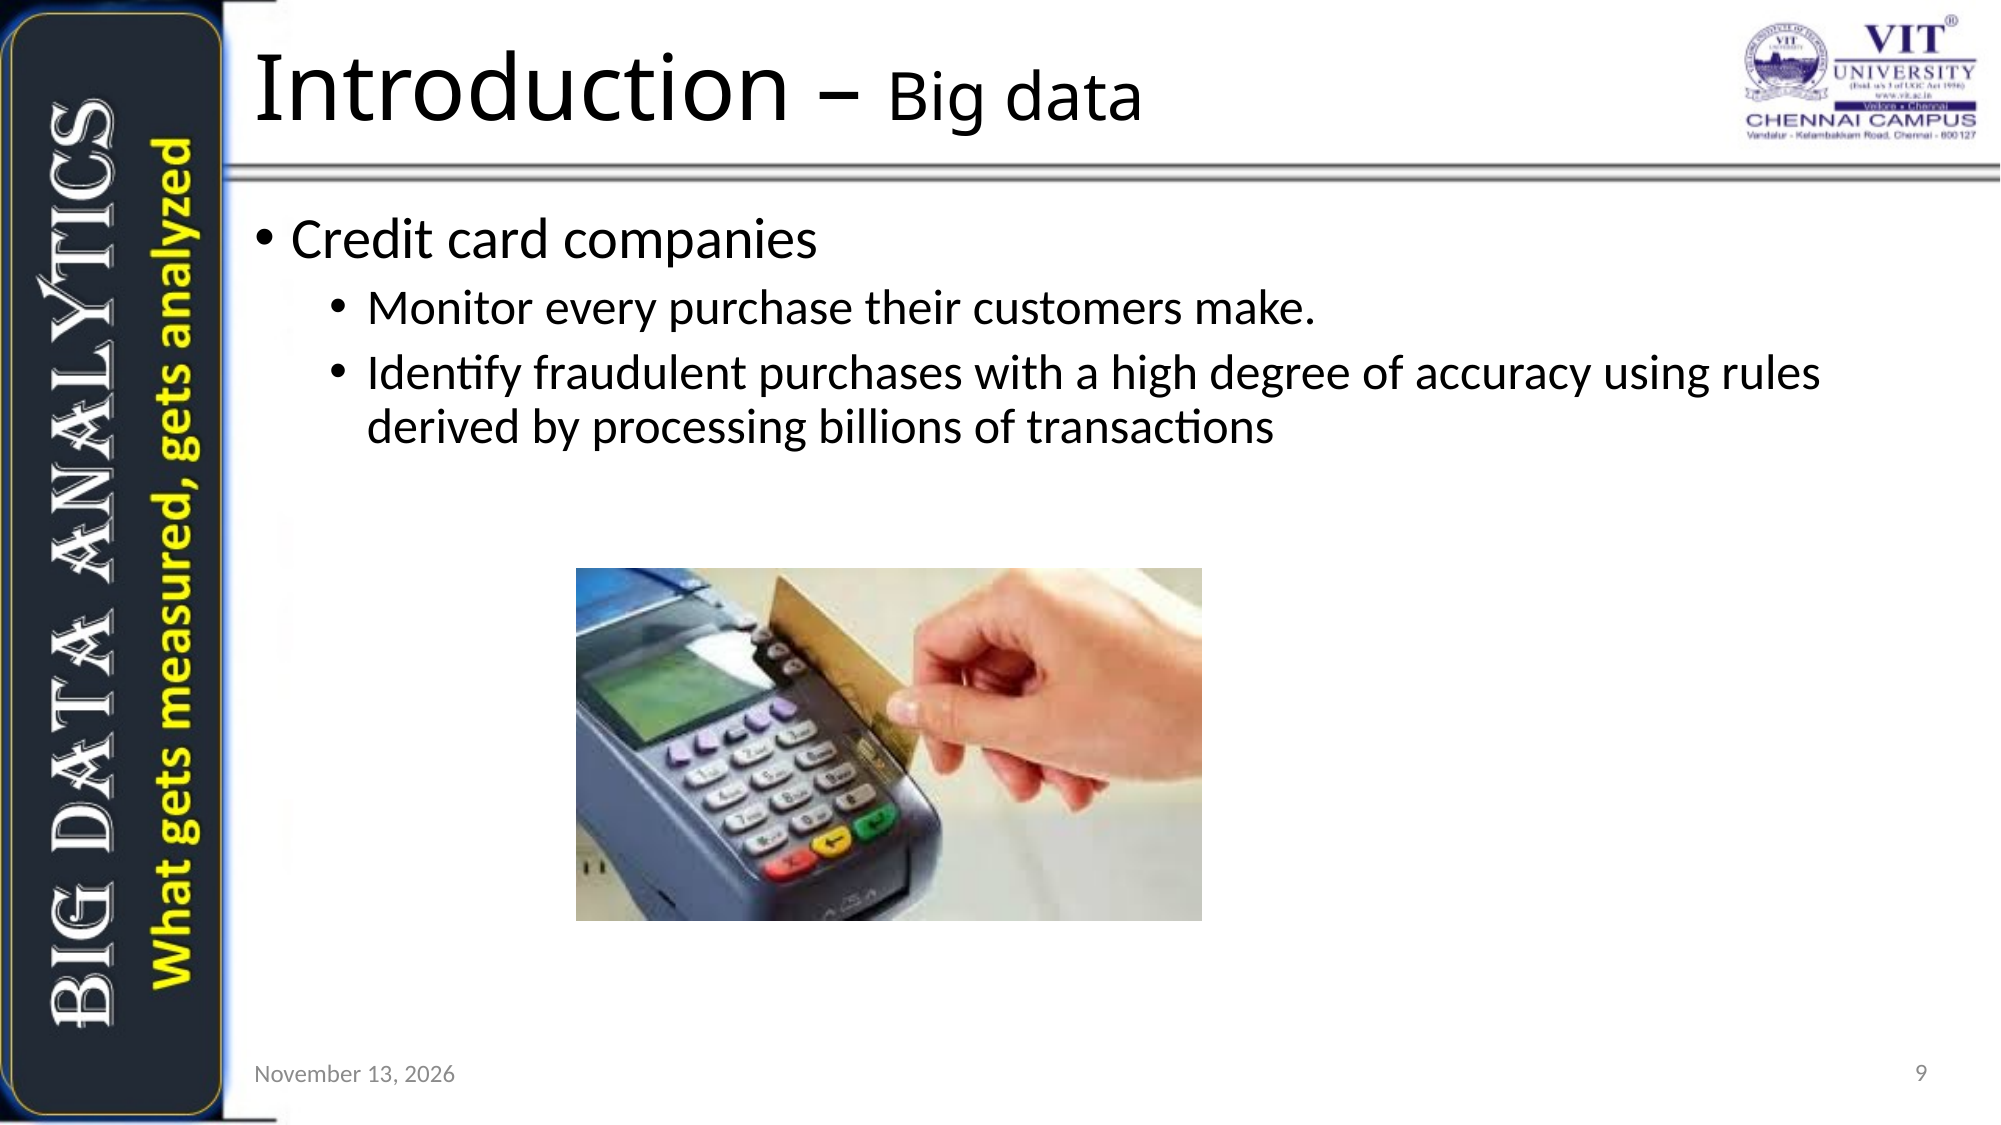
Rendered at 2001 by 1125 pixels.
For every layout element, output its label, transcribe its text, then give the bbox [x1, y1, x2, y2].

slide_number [239, 1042, 588, 1103]
slide_number 9 [1778, 1040, 1943, 1103]
title Introduction – Big data [239, 16, 1725, 167]
picture [0, 0, 2001, 1125]
list Credit card companies Monitor every purchase their customers make. Identify fraudulent purchases with a high degree of accuracy using rules derived by processing billions of transactions [239, 200, 1965, 1017]
